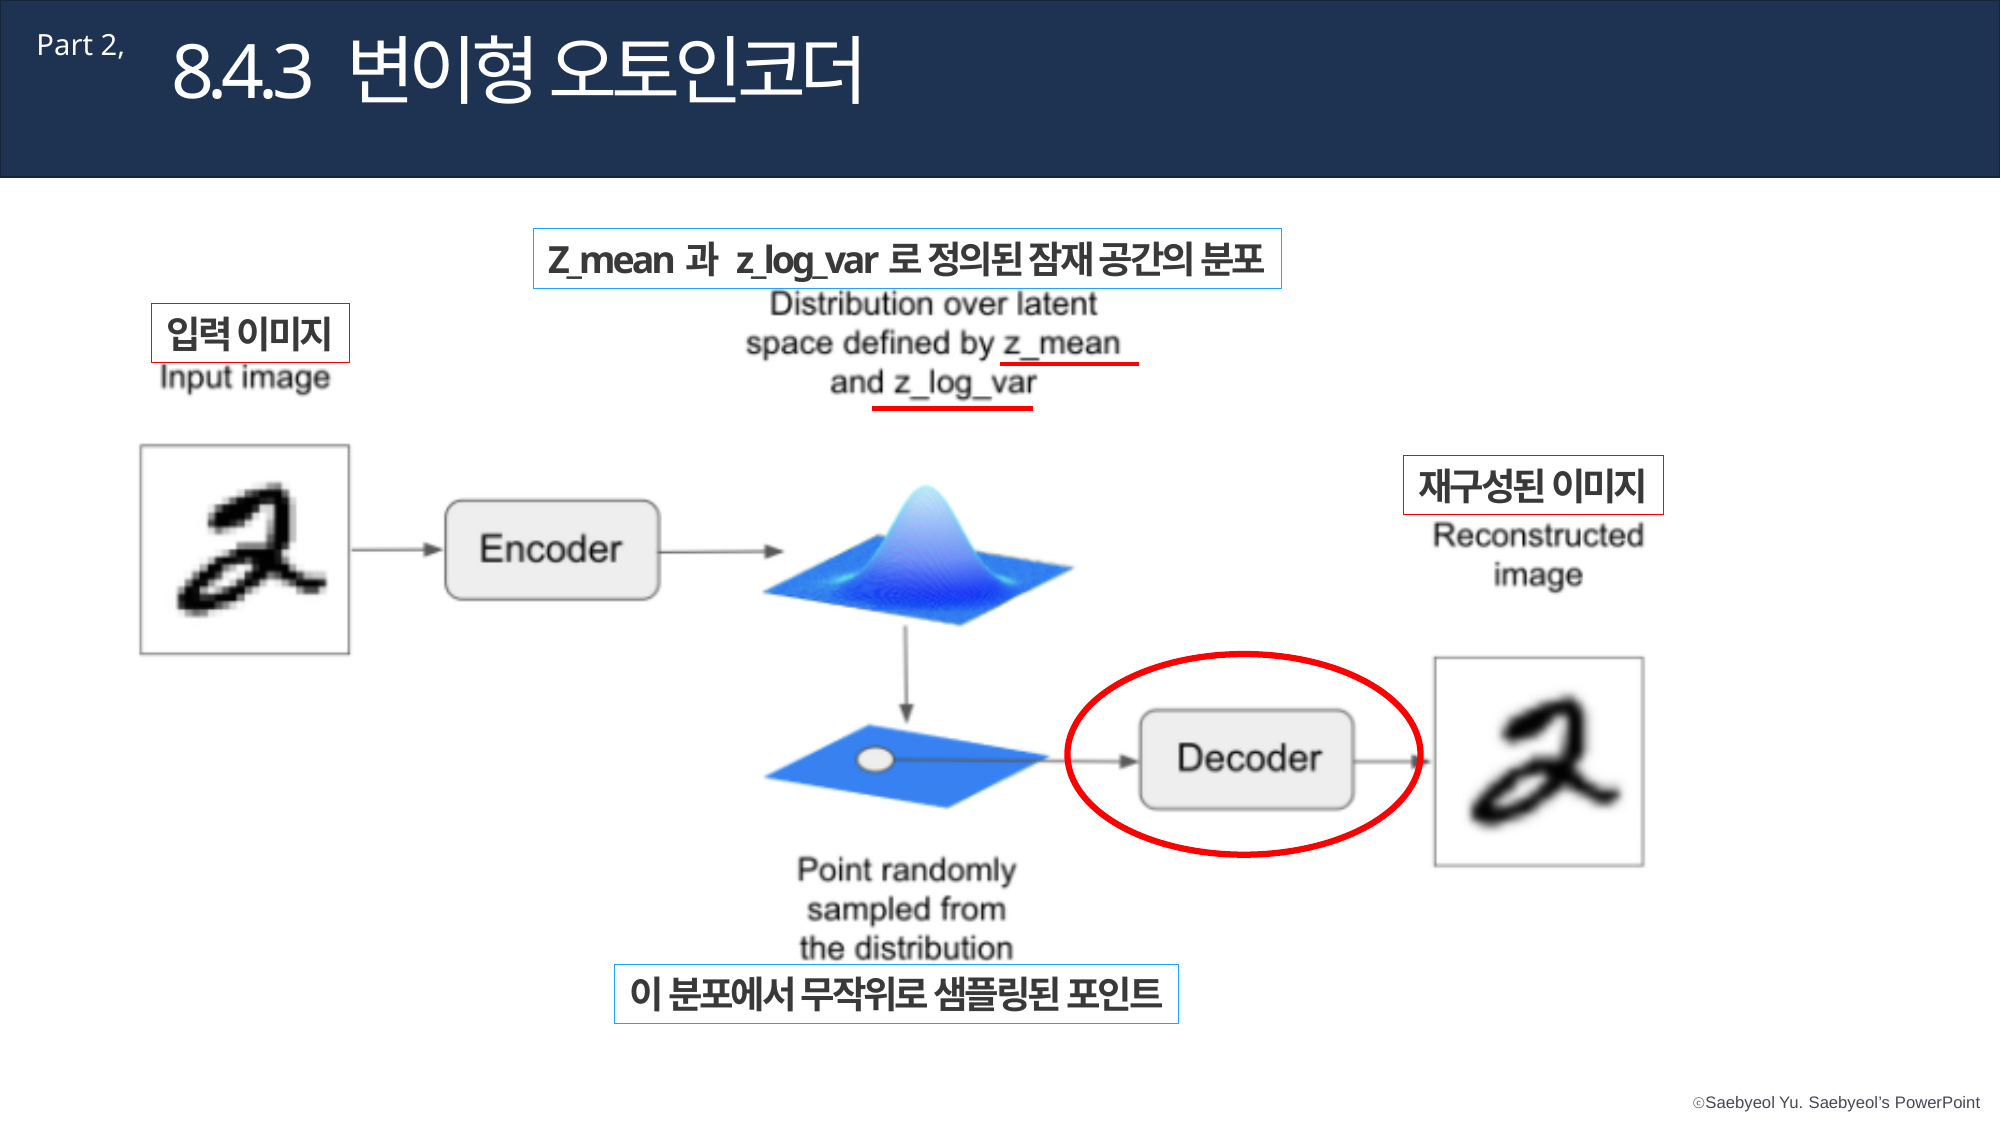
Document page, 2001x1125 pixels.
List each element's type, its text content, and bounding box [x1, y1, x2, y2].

picture [82, 236, 1712, 1025]
text_box Part 2, [21, 19, 148, 69]
text_box [0, 0, 2000, 178]
text_box Z_mean과 z_log_var로 정의된 잠재 공간의 분포 [533, 228, 1282, 236]
text_box 8.4.3 변이형 오토인코더 [156, 16, 884, 122]
